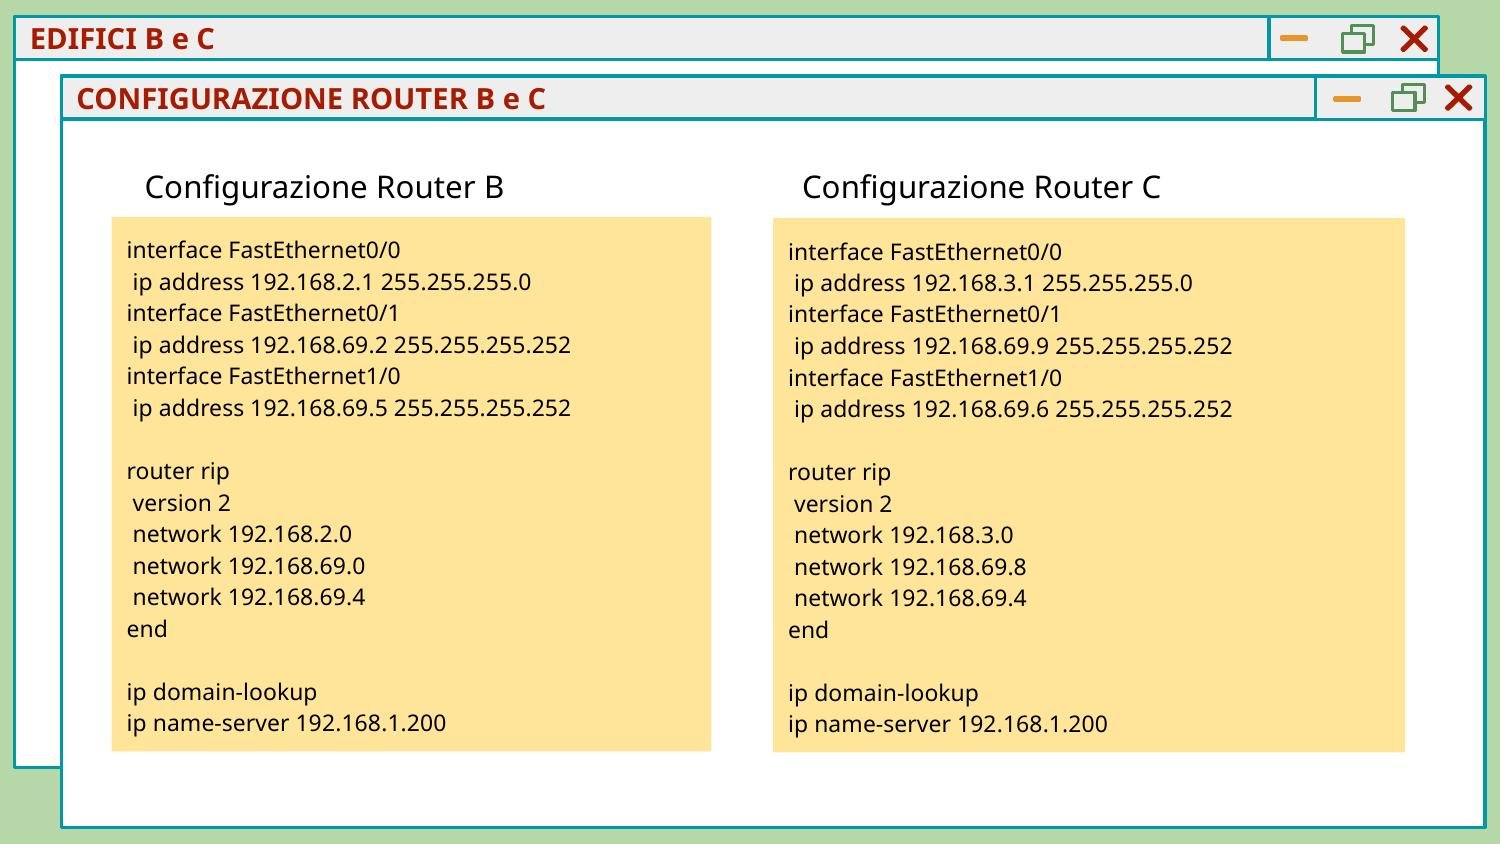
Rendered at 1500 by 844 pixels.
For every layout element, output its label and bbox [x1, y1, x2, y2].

text_box [14, 16, 1486, 828]
